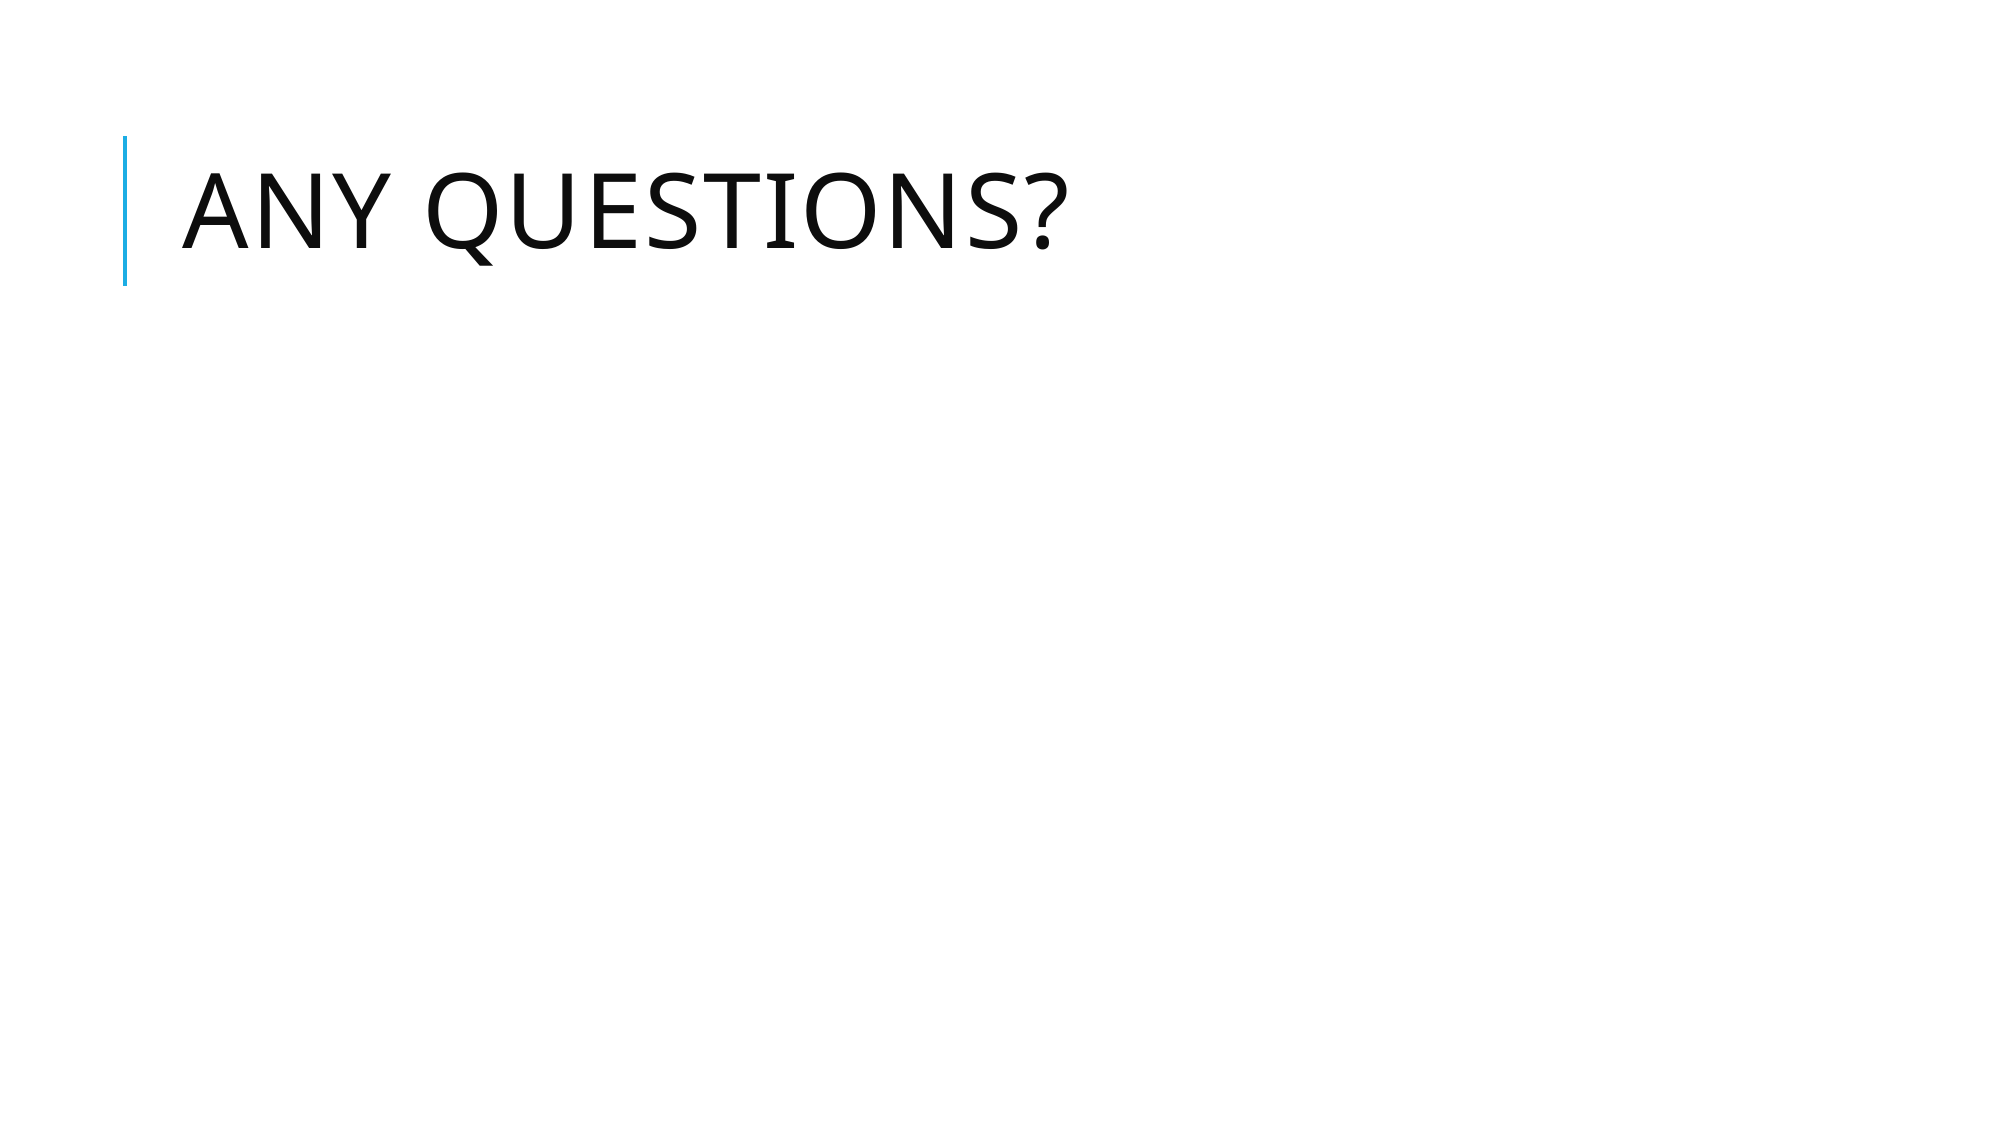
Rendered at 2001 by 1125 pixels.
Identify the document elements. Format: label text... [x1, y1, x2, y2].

title Any Questions? [168, 96, 1763, 342]
